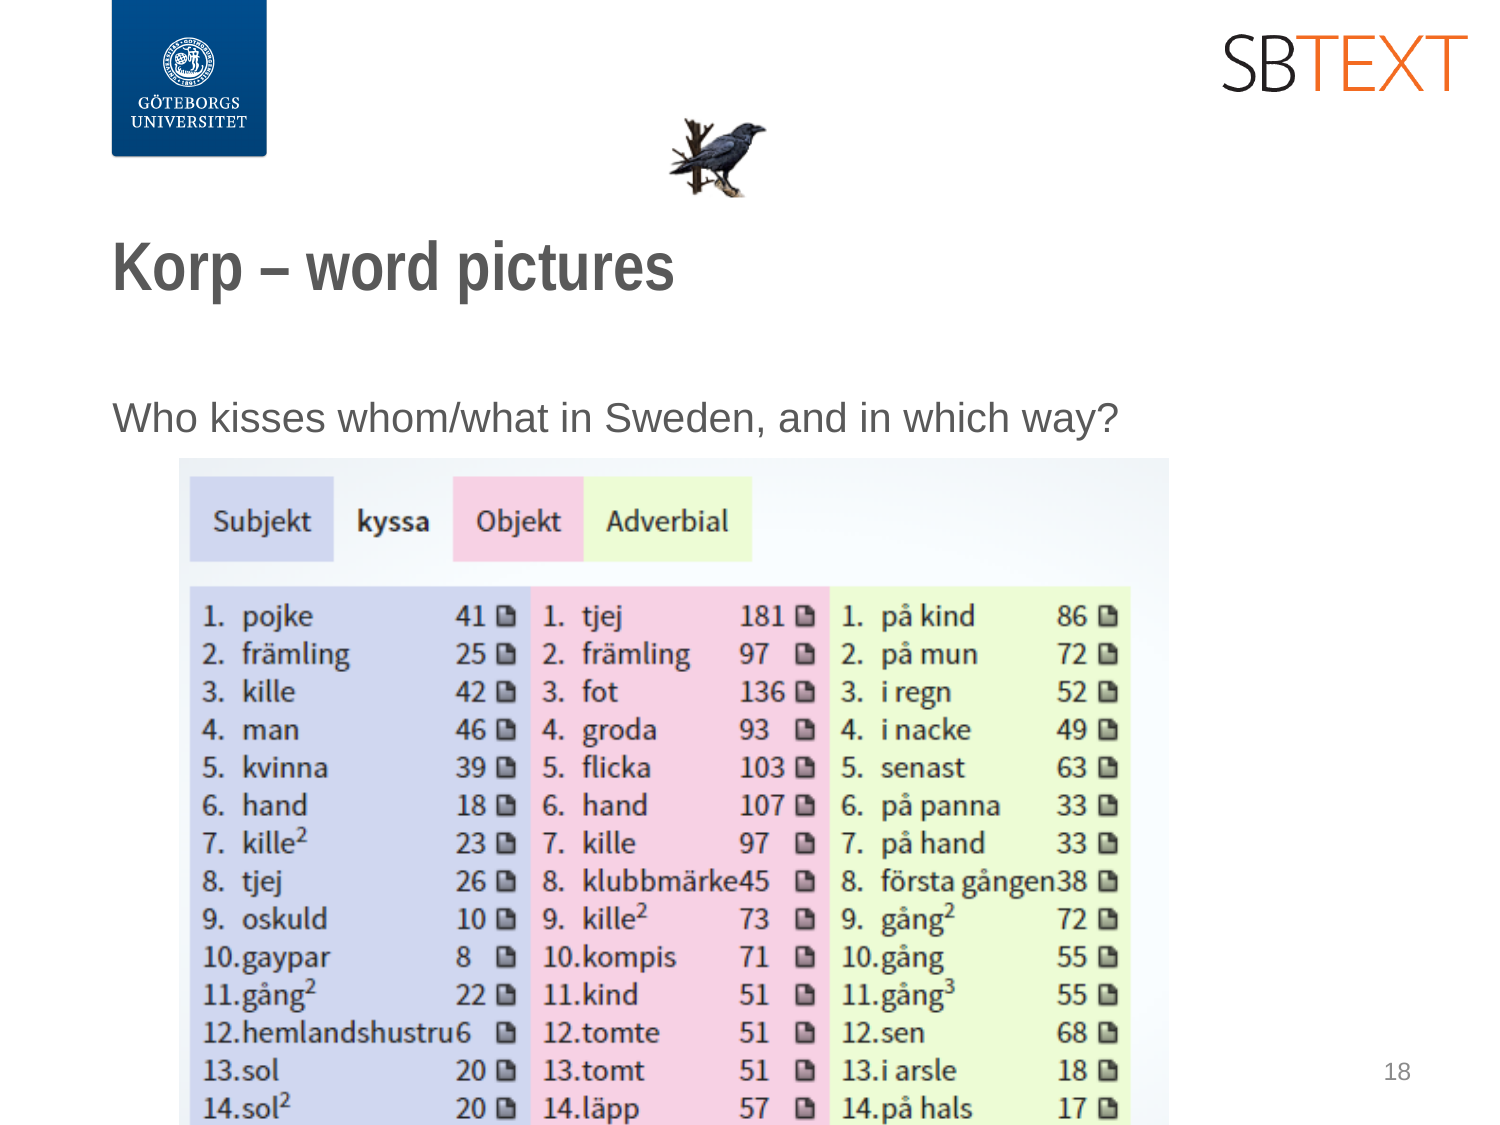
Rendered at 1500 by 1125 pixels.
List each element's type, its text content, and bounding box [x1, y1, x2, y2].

picture [110, 0, 268, 159]
slide_number 18 [1316, 1051, 1412, 1091]
list Who kisses whom/what in Sweden, and in which way? [112, 385, 1341, 1012]
picture [666, 113, 771, 200]
picture [1205, 19, 1476, 110]
title Korp – word pictures [112, 231, 1412, 362]
picture [179, 458, 1169, 1125]
